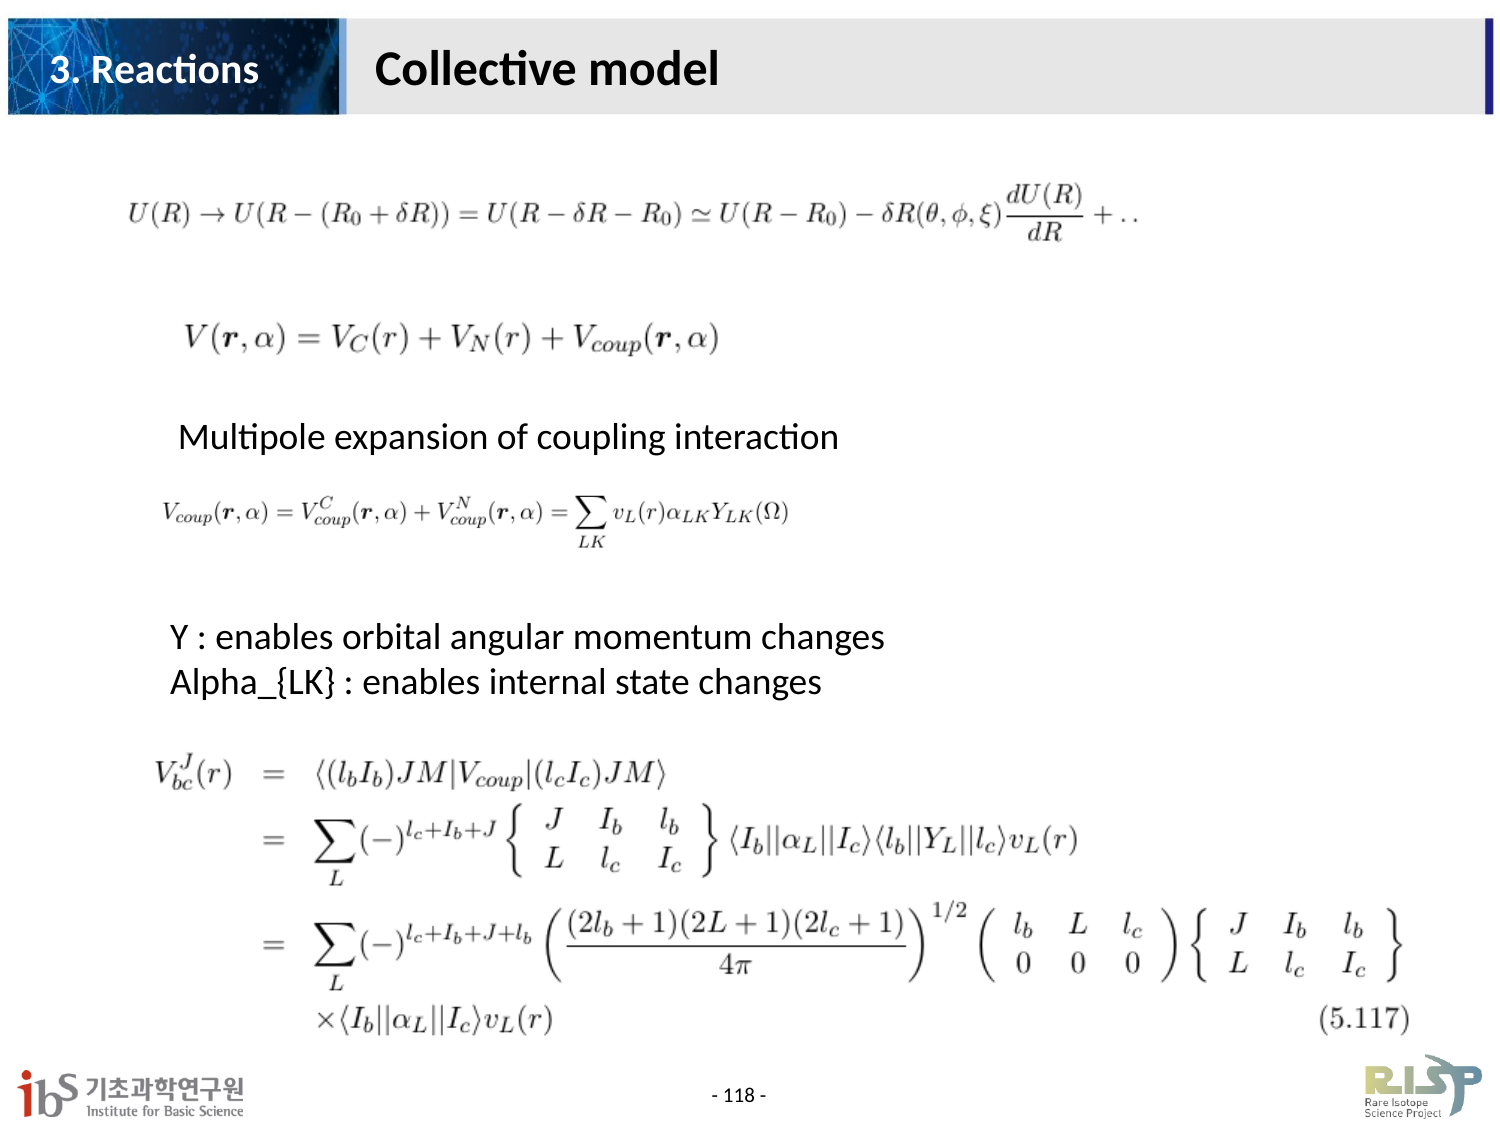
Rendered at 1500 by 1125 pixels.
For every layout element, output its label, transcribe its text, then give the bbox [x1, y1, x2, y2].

picture [147, 474, 801, 558]
picture [112, 155, 1146, 252]
picture [2, 10, 1500, 130]
picture [17, 1070, 243, 1117]
picture [132, 730, 1482, 1119]
text_box Y : enables orbital angular momentum changes Alpha_{LK} : enables internal state changes [155, 604, 901, 710]
text_box Multipole expansion of coupling interaction [163, 404, 856, 465]
picture [164, 290, 743, 382]
